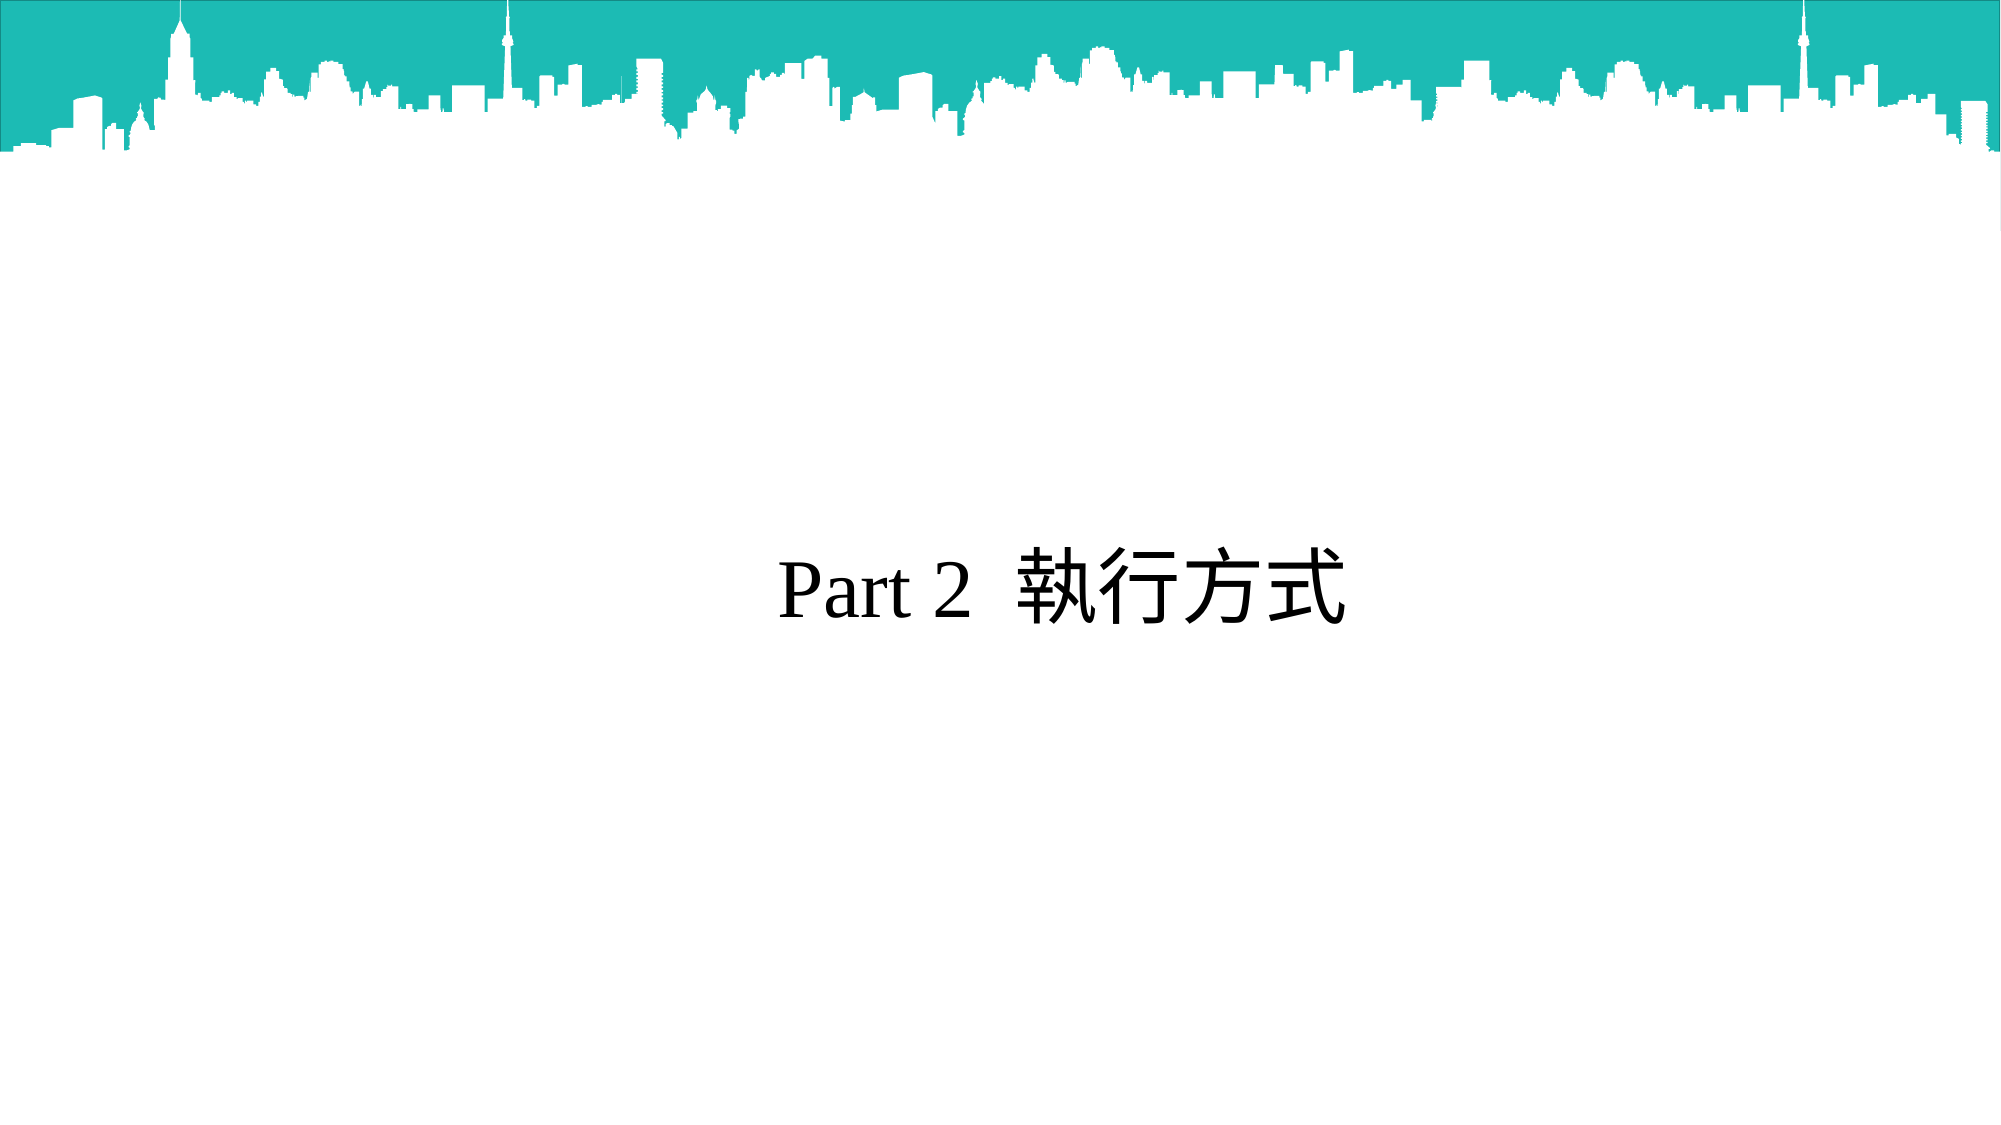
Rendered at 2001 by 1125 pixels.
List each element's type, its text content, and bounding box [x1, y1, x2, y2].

text_box Part 2 執行方式 [762, 526, 1565, 642]
